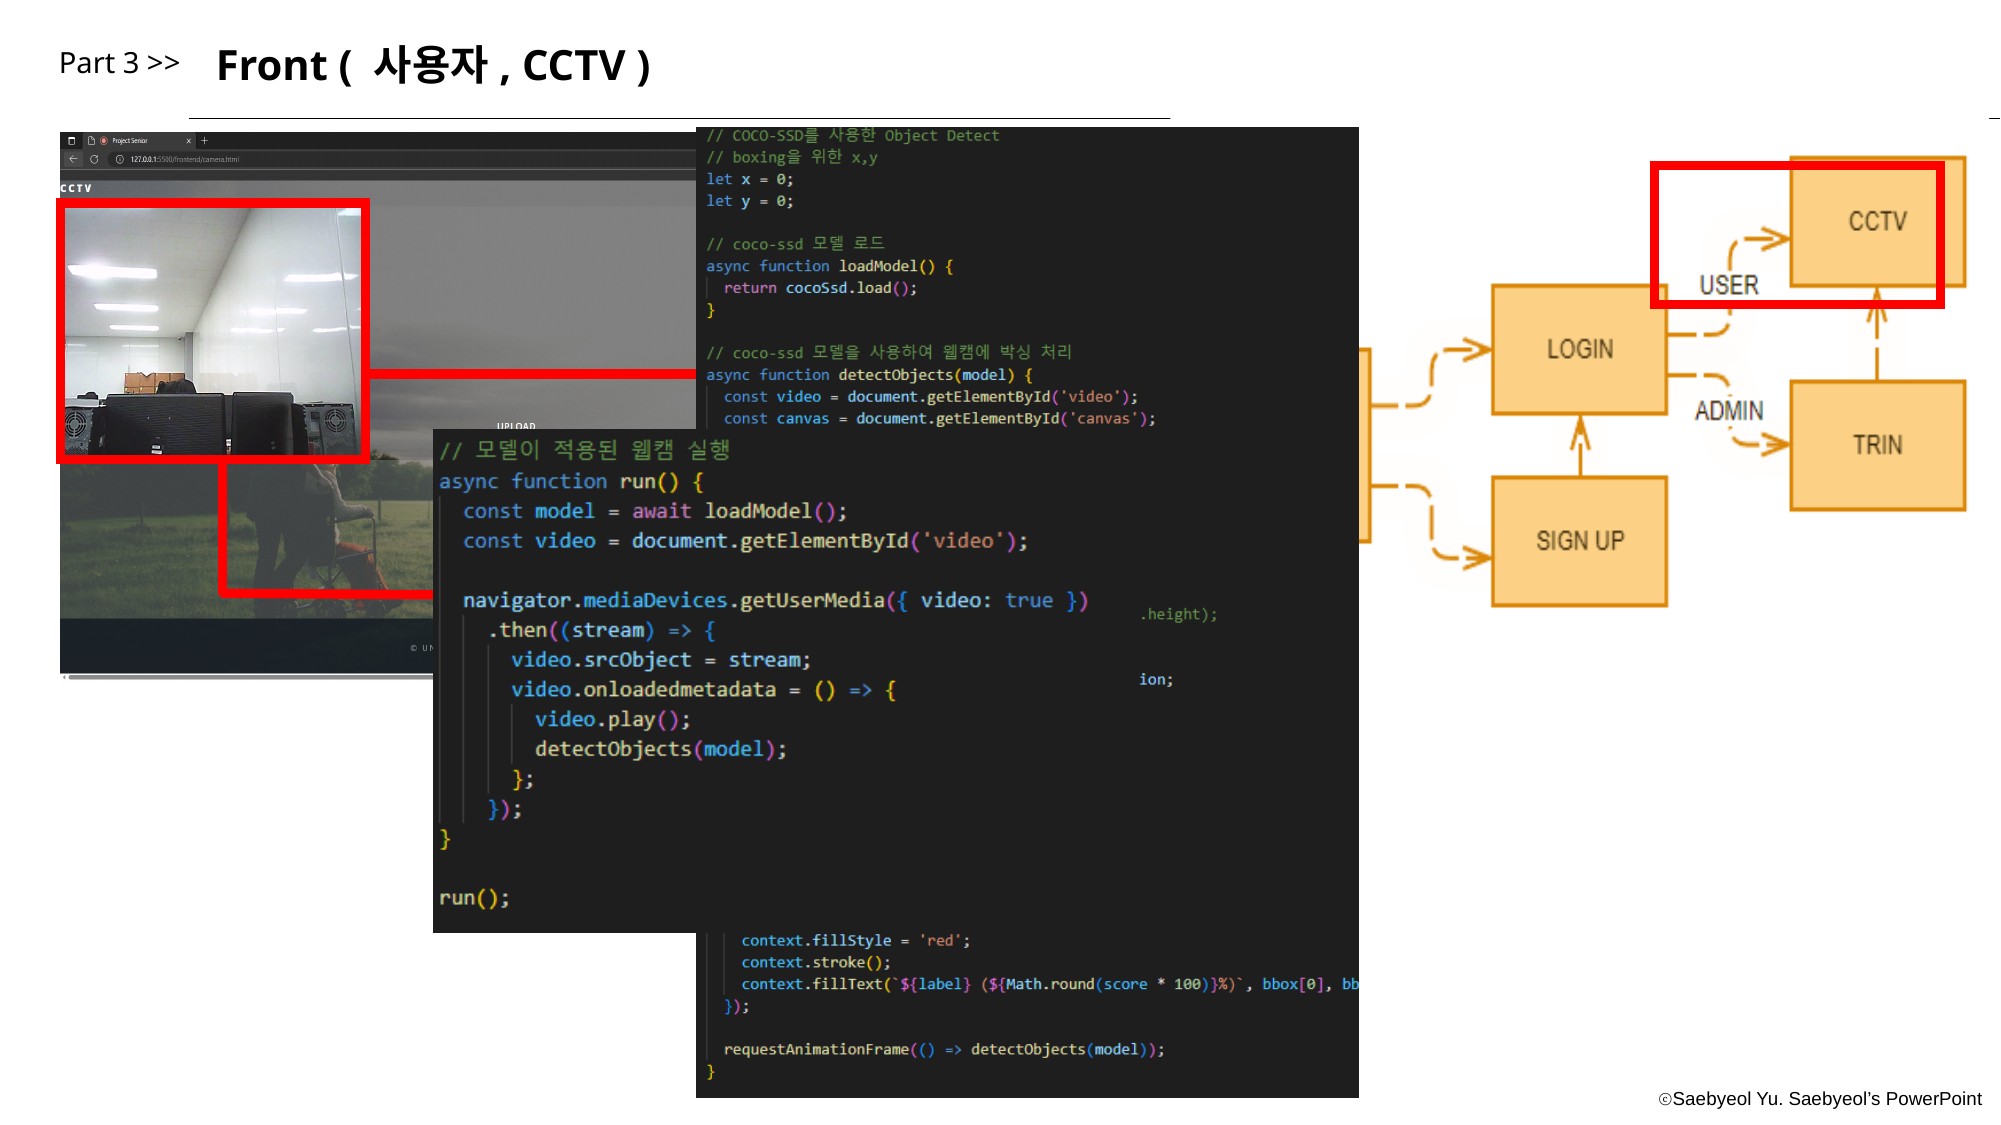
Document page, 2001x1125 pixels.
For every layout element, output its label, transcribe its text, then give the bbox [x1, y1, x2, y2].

picture [433, 127, 1359, 1098]
text_box [59, 202, 367, 460]
text_box [59, 132, 696, 369]
text_box [1169, 119, 1990, 641]
text_box Part 3 >> [44, 36, 196, 87]
text_box Front ( 사용자, CCTV ) [201, 31, 666, 97]
text_box [59, 460, 433, 682]
text_box [227, 379, 696, 590]
text_box [1654, 165, 1942, 306]
